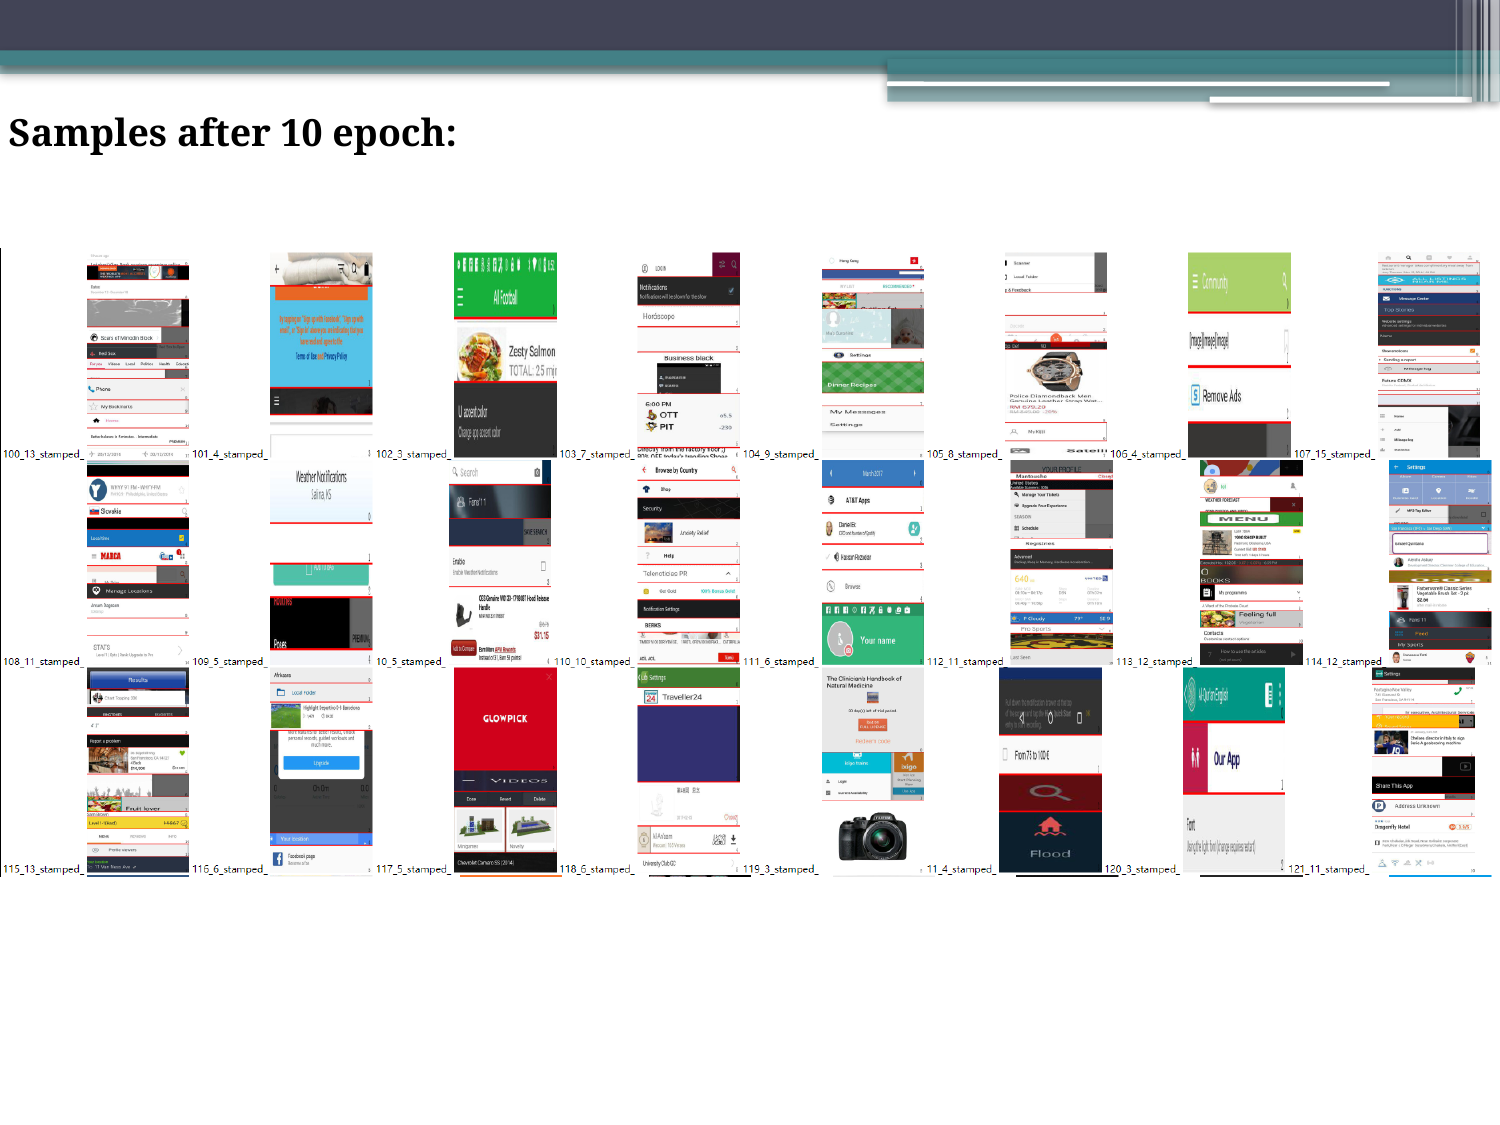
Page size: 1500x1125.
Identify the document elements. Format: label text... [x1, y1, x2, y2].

text_box Samples after 10 epoch: [0, 101, 1353, 162]
picture [0, 248, 1500, 877]
